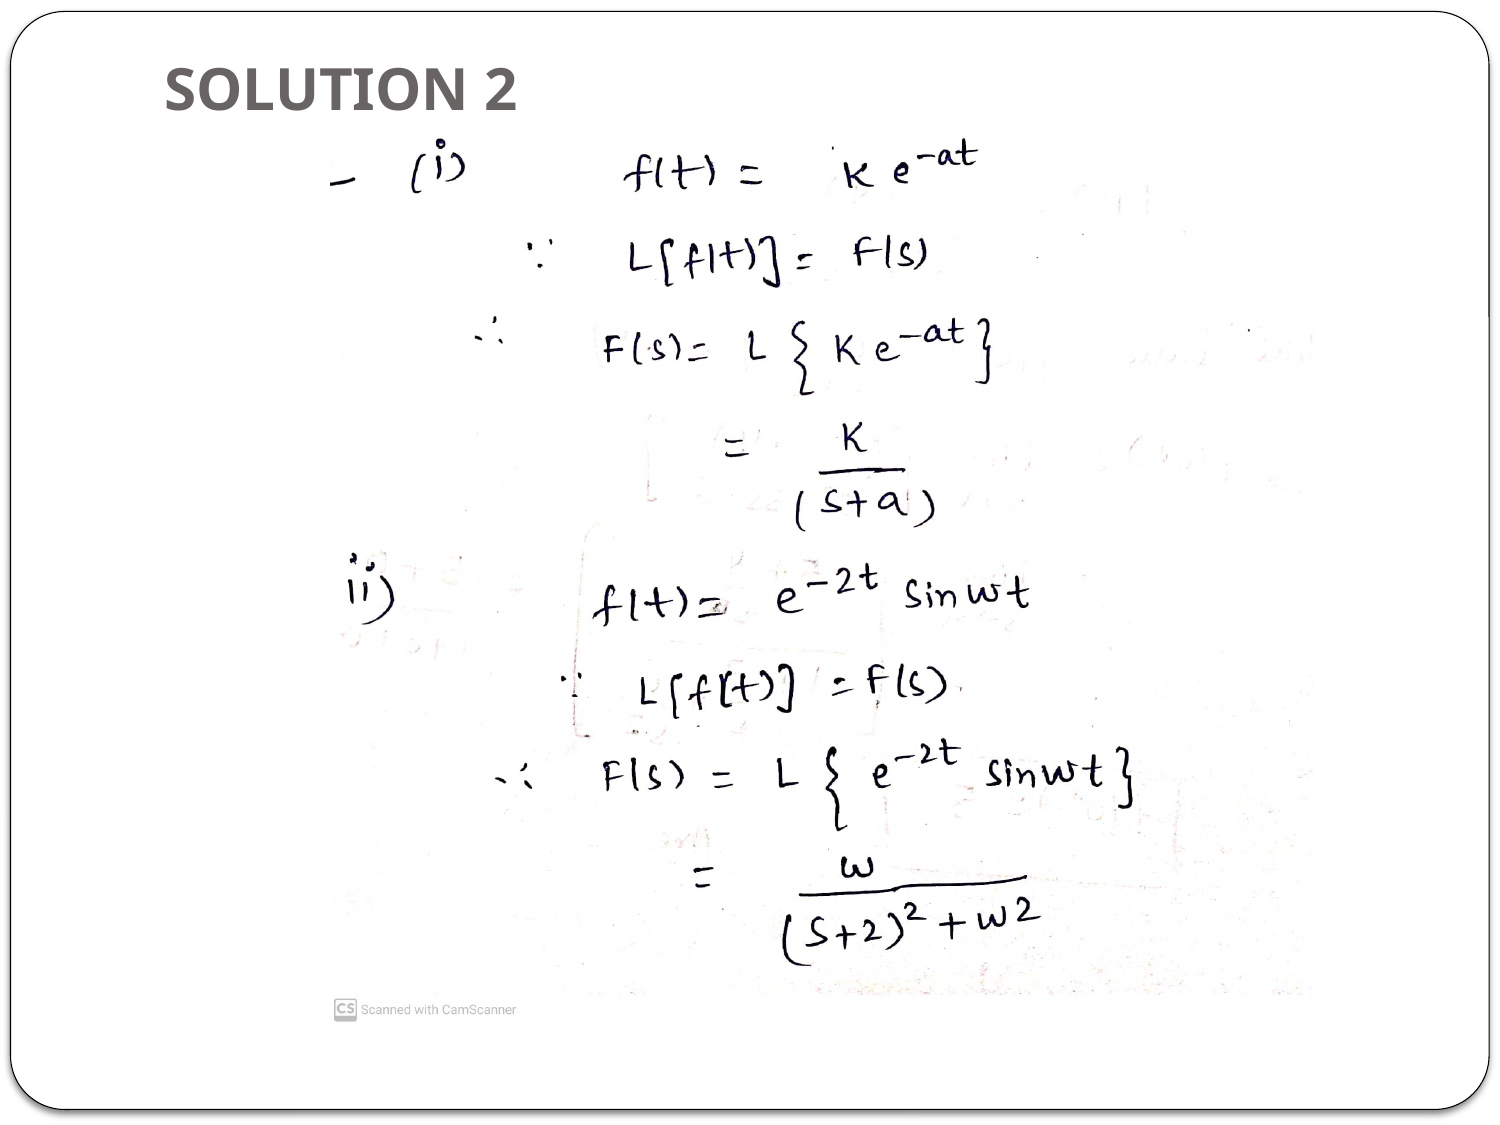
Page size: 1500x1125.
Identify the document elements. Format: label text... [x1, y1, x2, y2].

title SOLUTION 2 [150, 45, 1425, 138]
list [330, 125, 1313, 1026]
